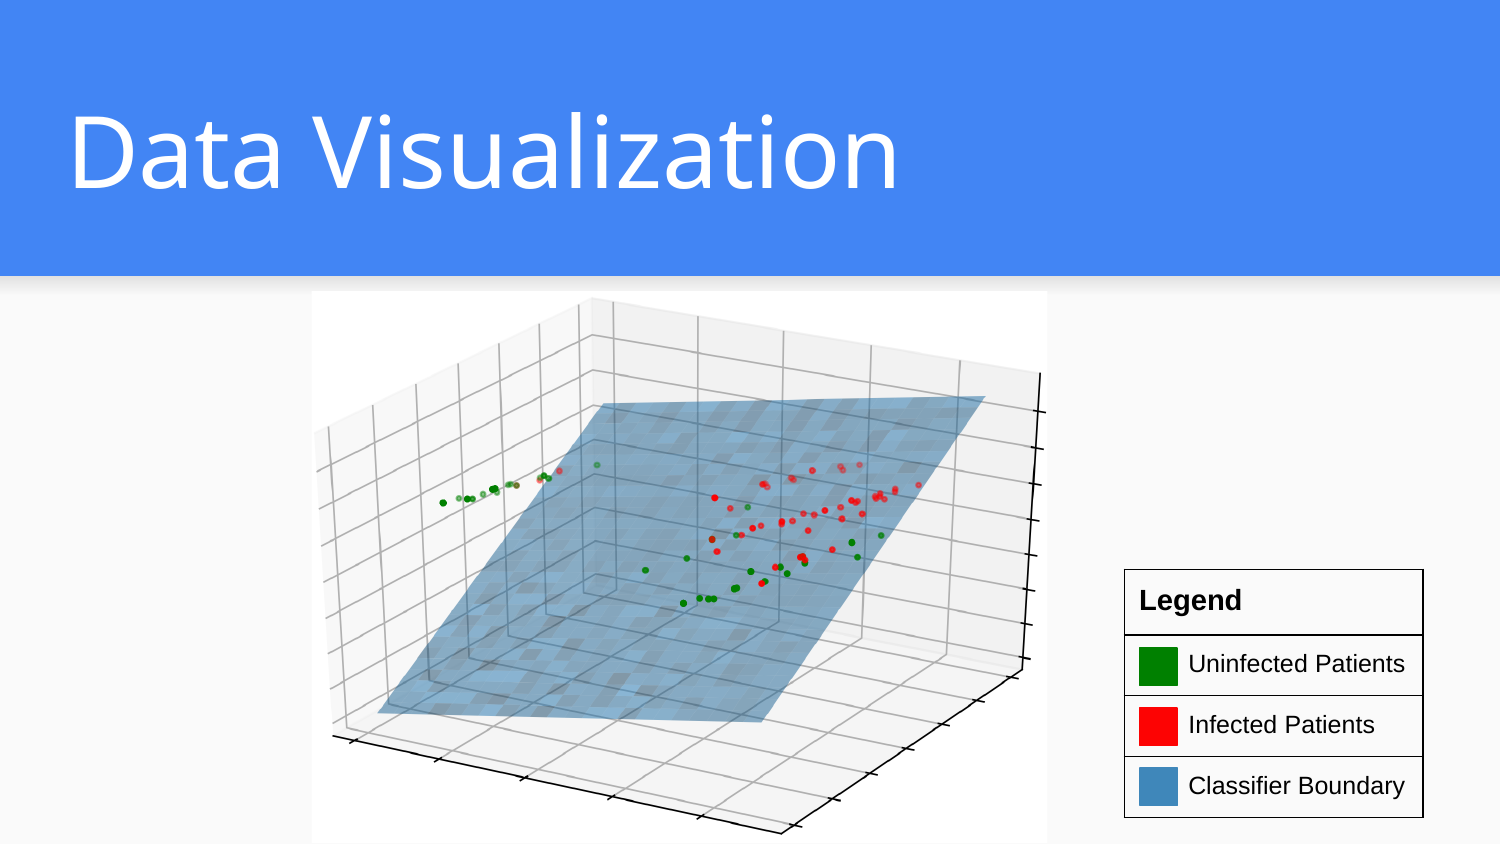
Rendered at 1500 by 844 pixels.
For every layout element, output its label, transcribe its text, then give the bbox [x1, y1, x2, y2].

title Data Visualization [51, 95, 1449, 224]
text_box [1139, 648, 1178, 686]
text_box [1140, 768, 1178, 806]
table_cell Uninfected Patients [1125, 636, 1422, 695]
text_box [1139, 708, 1178, 746]
table_cell Infected Patients [1125, 696, 1422, 756]
table_cell Classifier Boundary [1125, 757, 1422, 817]
table_header Legend [1125, 570, 1422, 634]
picture [311, 290, 1048, 843]
